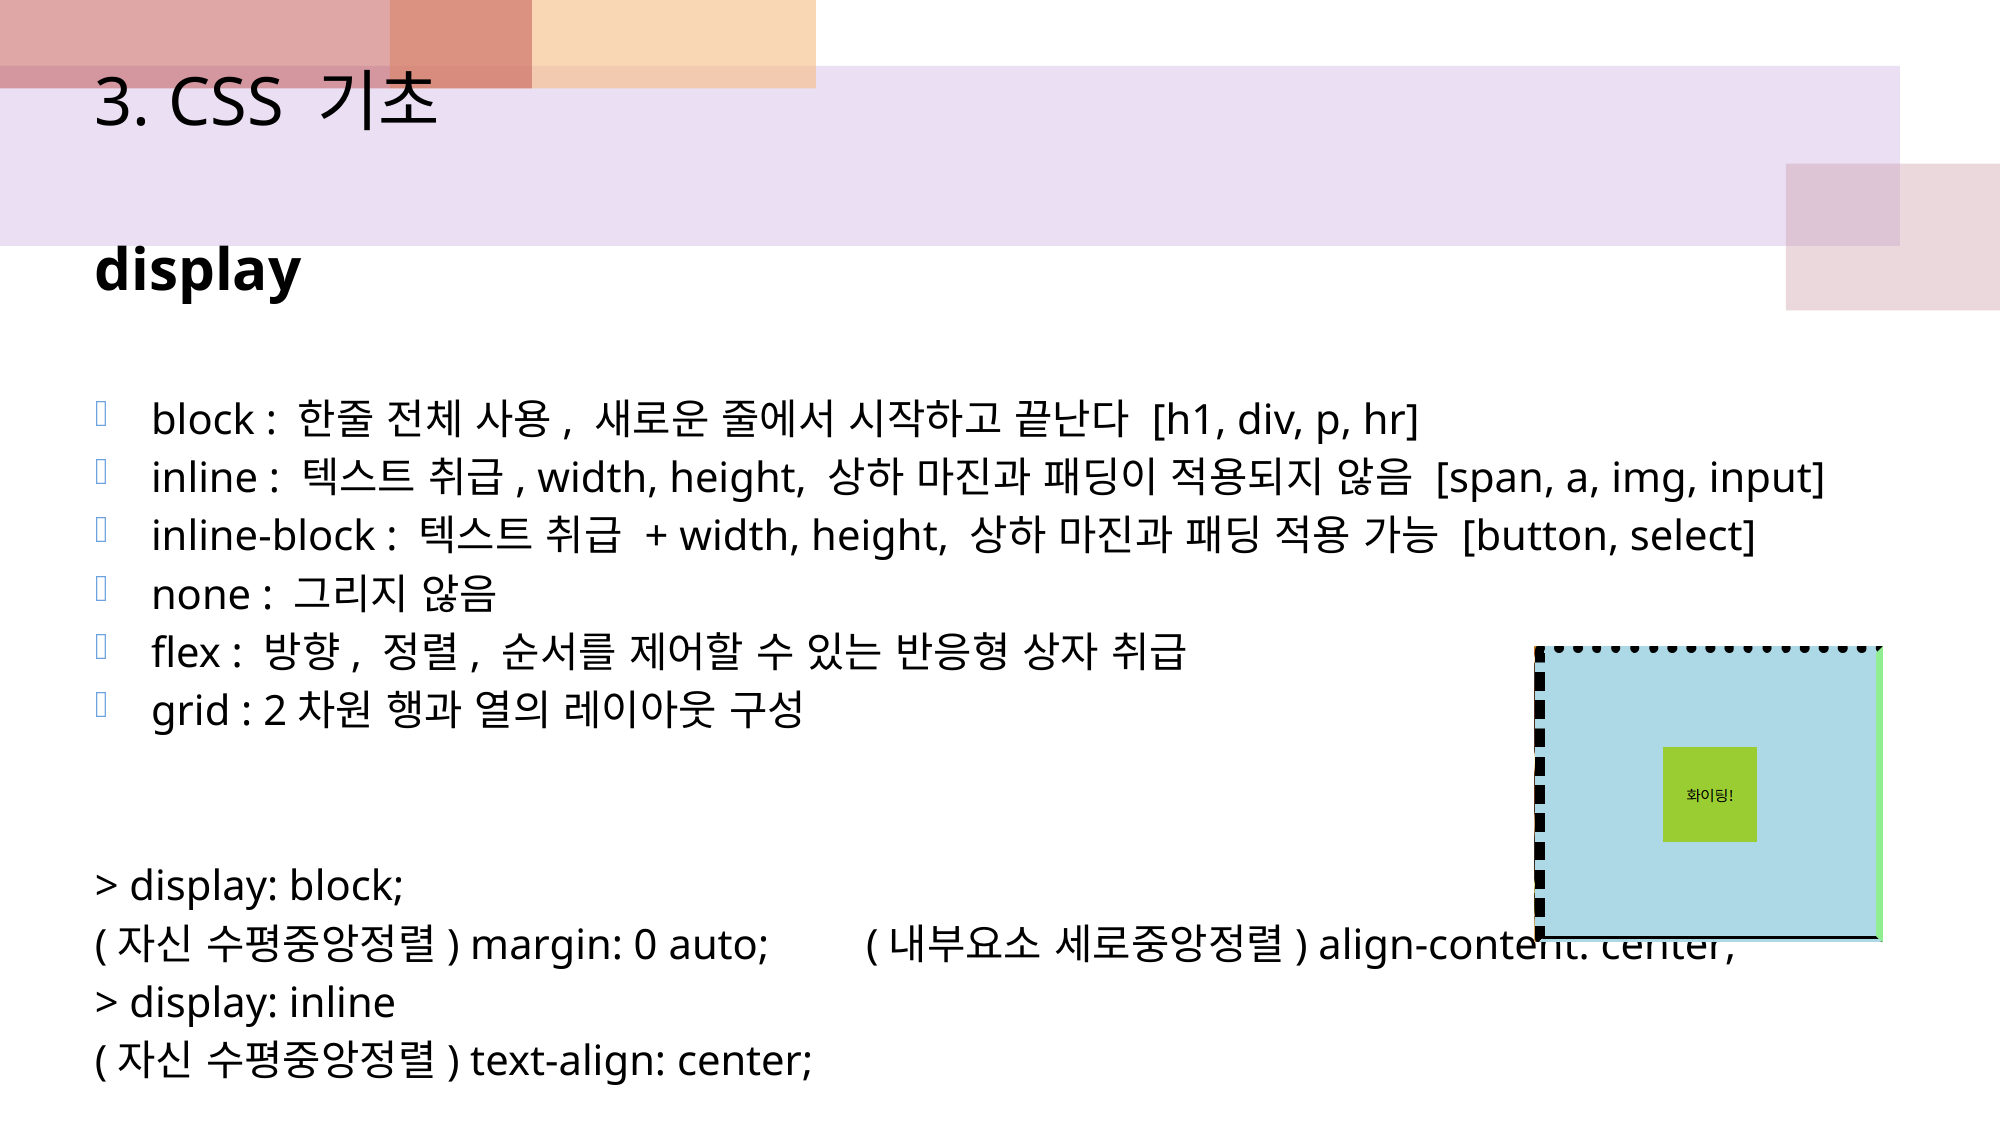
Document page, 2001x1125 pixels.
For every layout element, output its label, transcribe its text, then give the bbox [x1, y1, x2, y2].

list 3. CSS 기초 display block : 한줄 전체 사용, 새로운 줄에서 시작하고 끝난다 [h1, div, p, hr] inline : 텍스트 취급, width, height, 상하 마진과 패딩이 적용되지 않음 [span, a, img, input] inline-block : 텍스트 취급 + width, height, 상하 마진과 패딩 적용 가능 [button, select] none : 그리지 않음 flex : 방향, 정렬, 순서를 제어할 수 있는 반응형 상자 취급 grid : 2차원 행과 열의 레이아웃 구성 > display: block; (자신 수평중앙정렬) margin: 0 auto; (내부요소 세로중앙정렬) align-content: center; > display: inline (자신 수평중앙정렬) text-align: center; [79, 51, 1946, 1125]
picture [1533, 645, 1883, 943]
